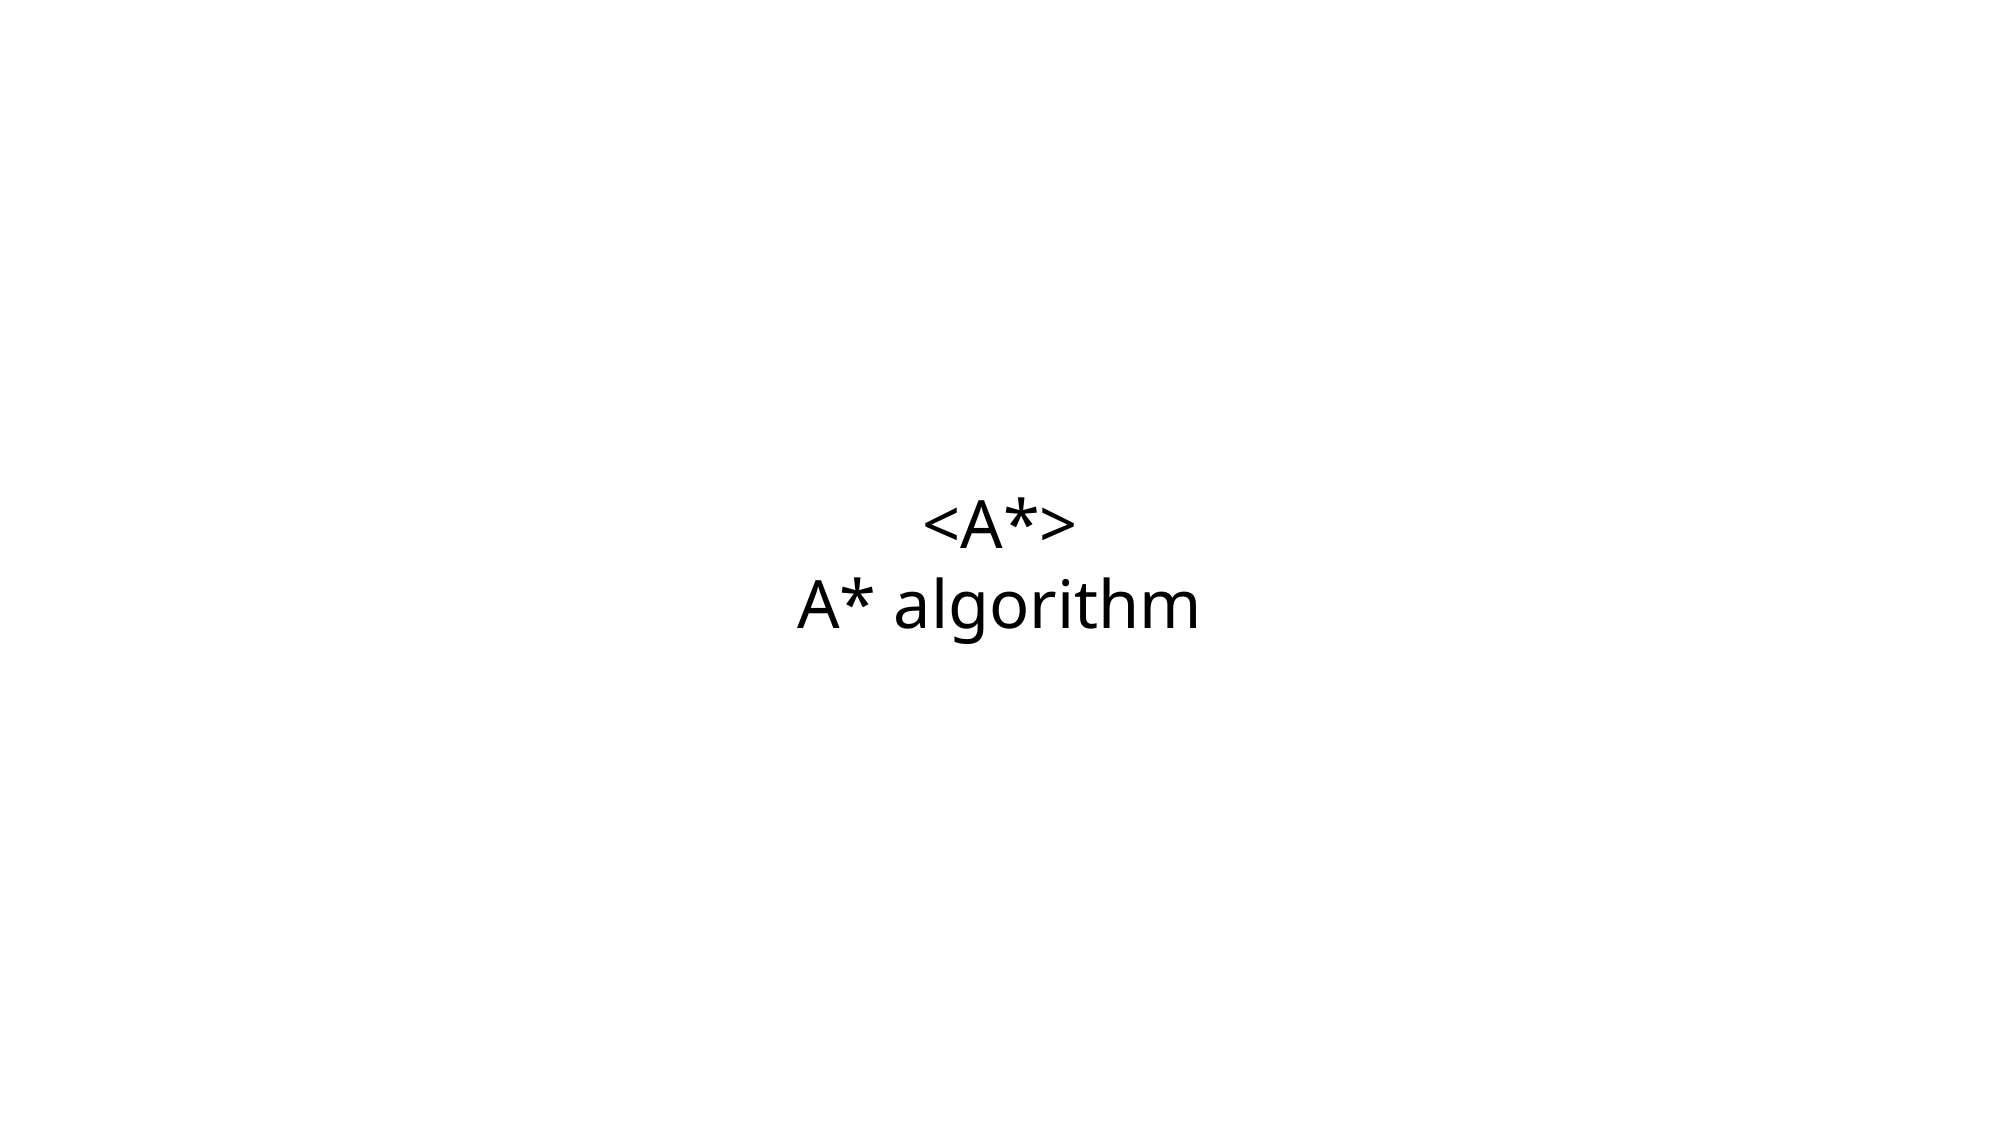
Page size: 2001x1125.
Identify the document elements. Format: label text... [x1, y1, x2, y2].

text_box <A*> A* algorithm [524, 474, 1476, 649]
